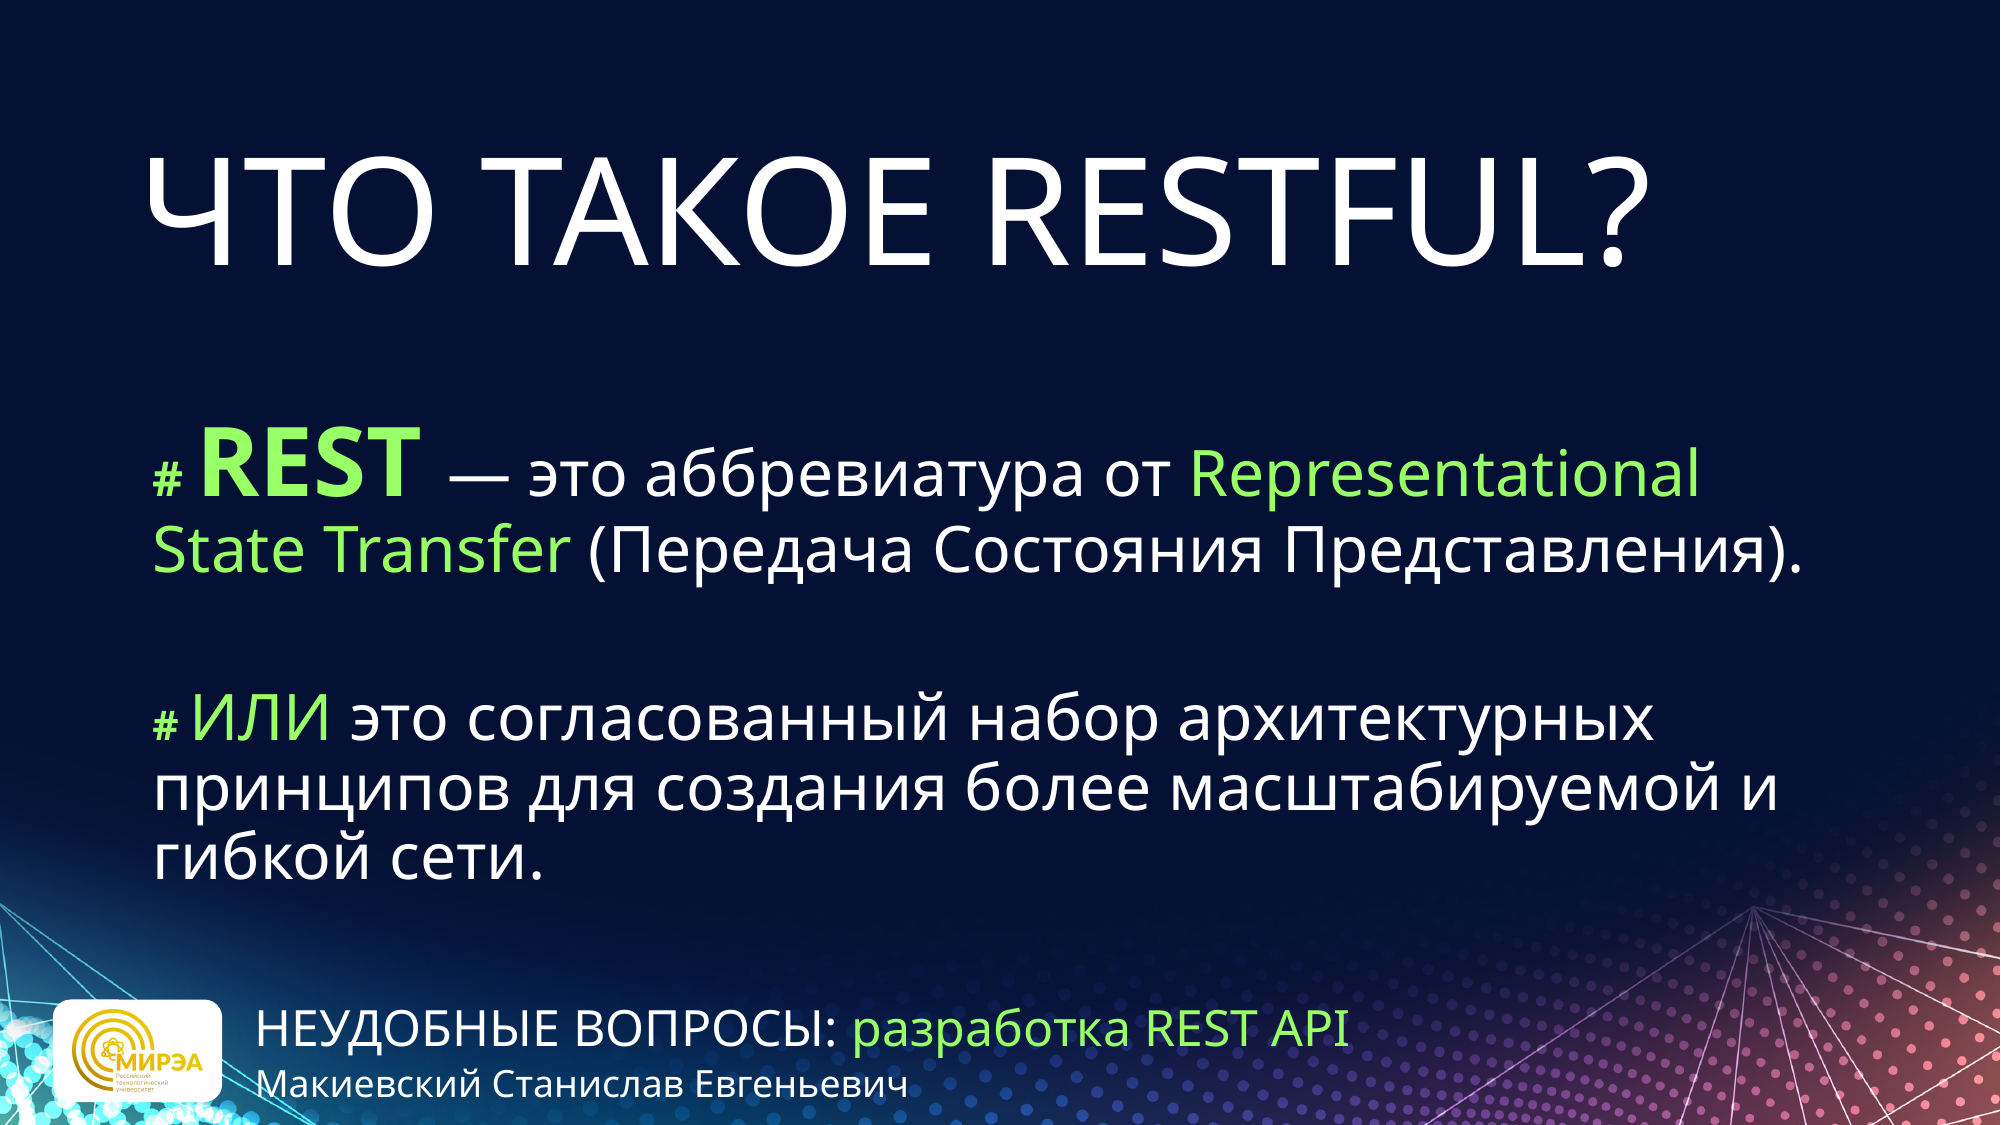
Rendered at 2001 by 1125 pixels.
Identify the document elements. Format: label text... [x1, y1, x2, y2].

picture [0, 0, 2000, 1125]
list # REST — это аббревиатура от Representational State Transfer (Передача Состояния Представления). # ИЛИ это согласованный набор архитектурных принципов для создания более масштабируемой и гибкой сети. [137, 406, 1849, 955]
title ЧТО ТАКОЕ RESTFUL? [123, 181, 1849, 252]
